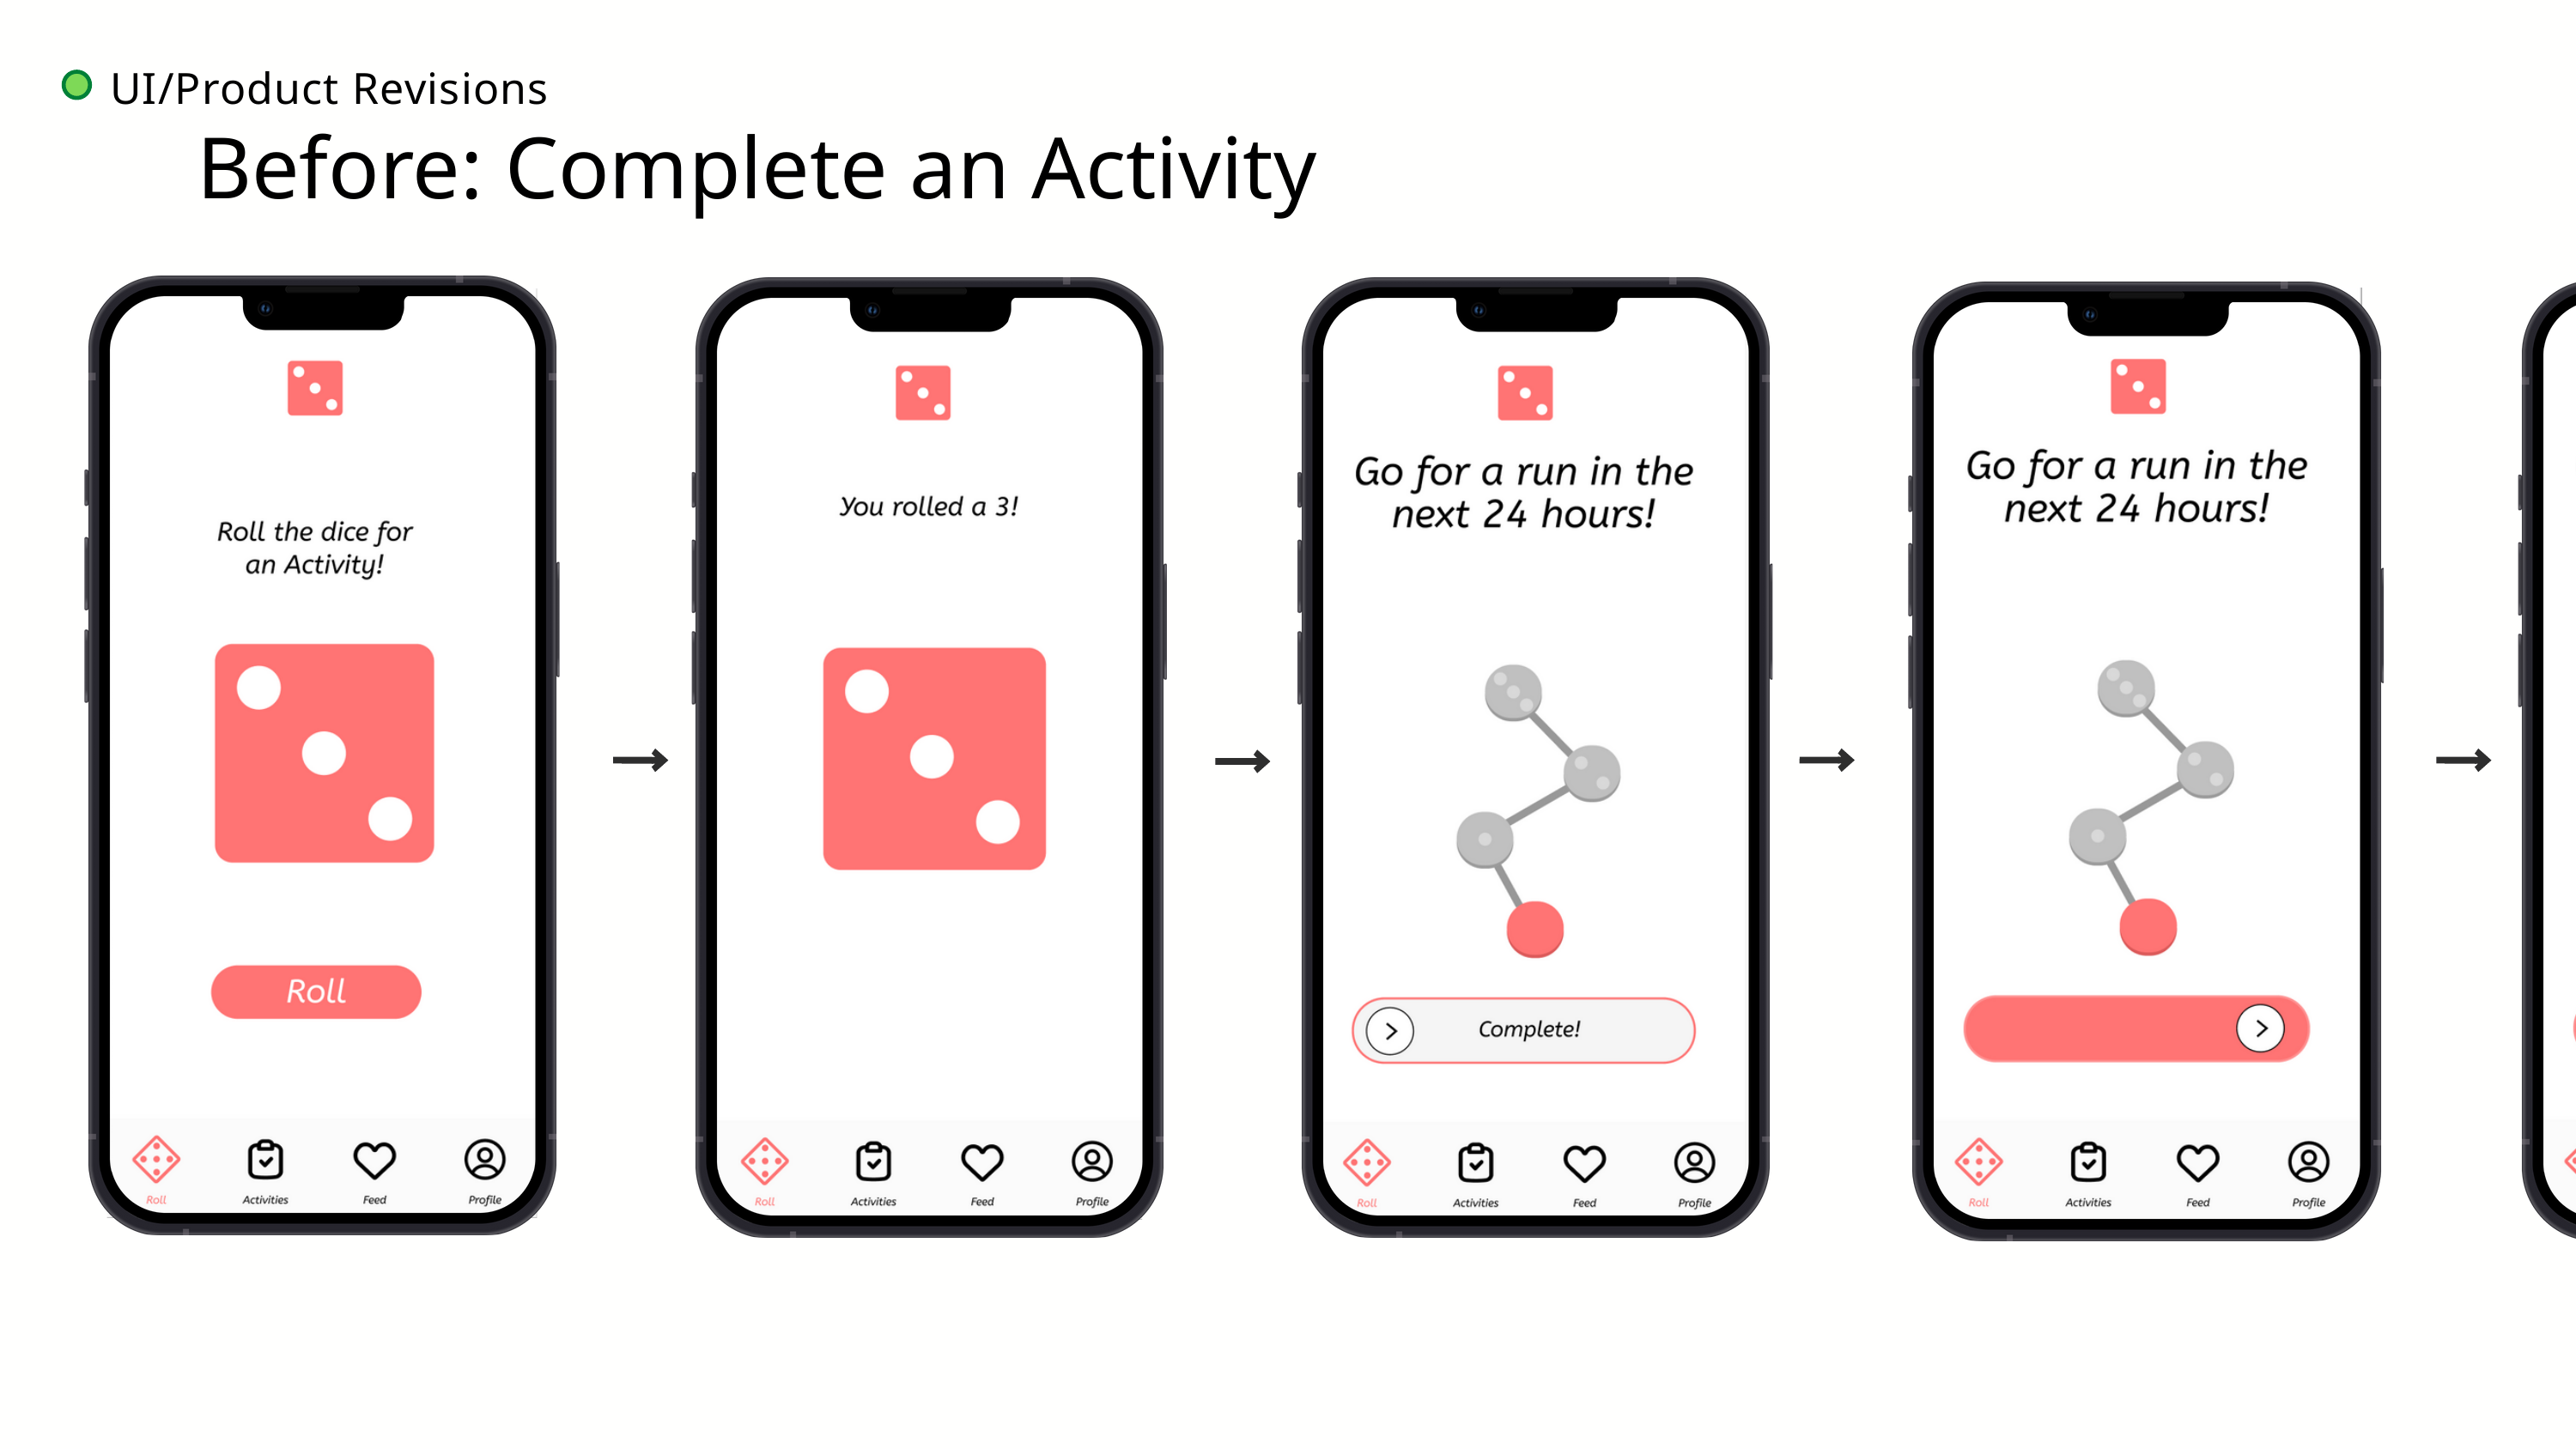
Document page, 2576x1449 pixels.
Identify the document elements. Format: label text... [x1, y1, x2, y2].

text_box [63, 71, 90, 99]
text_box [1297, 277, 1773, 1238]
text_box Before: Complete an Activity [110, 97, 1405, 216]
text_box [2518, 280, 2576, 1240]
text_box UI/Product Revisions [110, 48, 823, 97]
text_box [1908, 282, 2385, 1241]
text_box [1799, 754, 1855, 767]
text_box [84, 276, 560, 1235]
text_box [1215, 755, 1271, 768]
text_box [691, 277, 1167, 1238]
